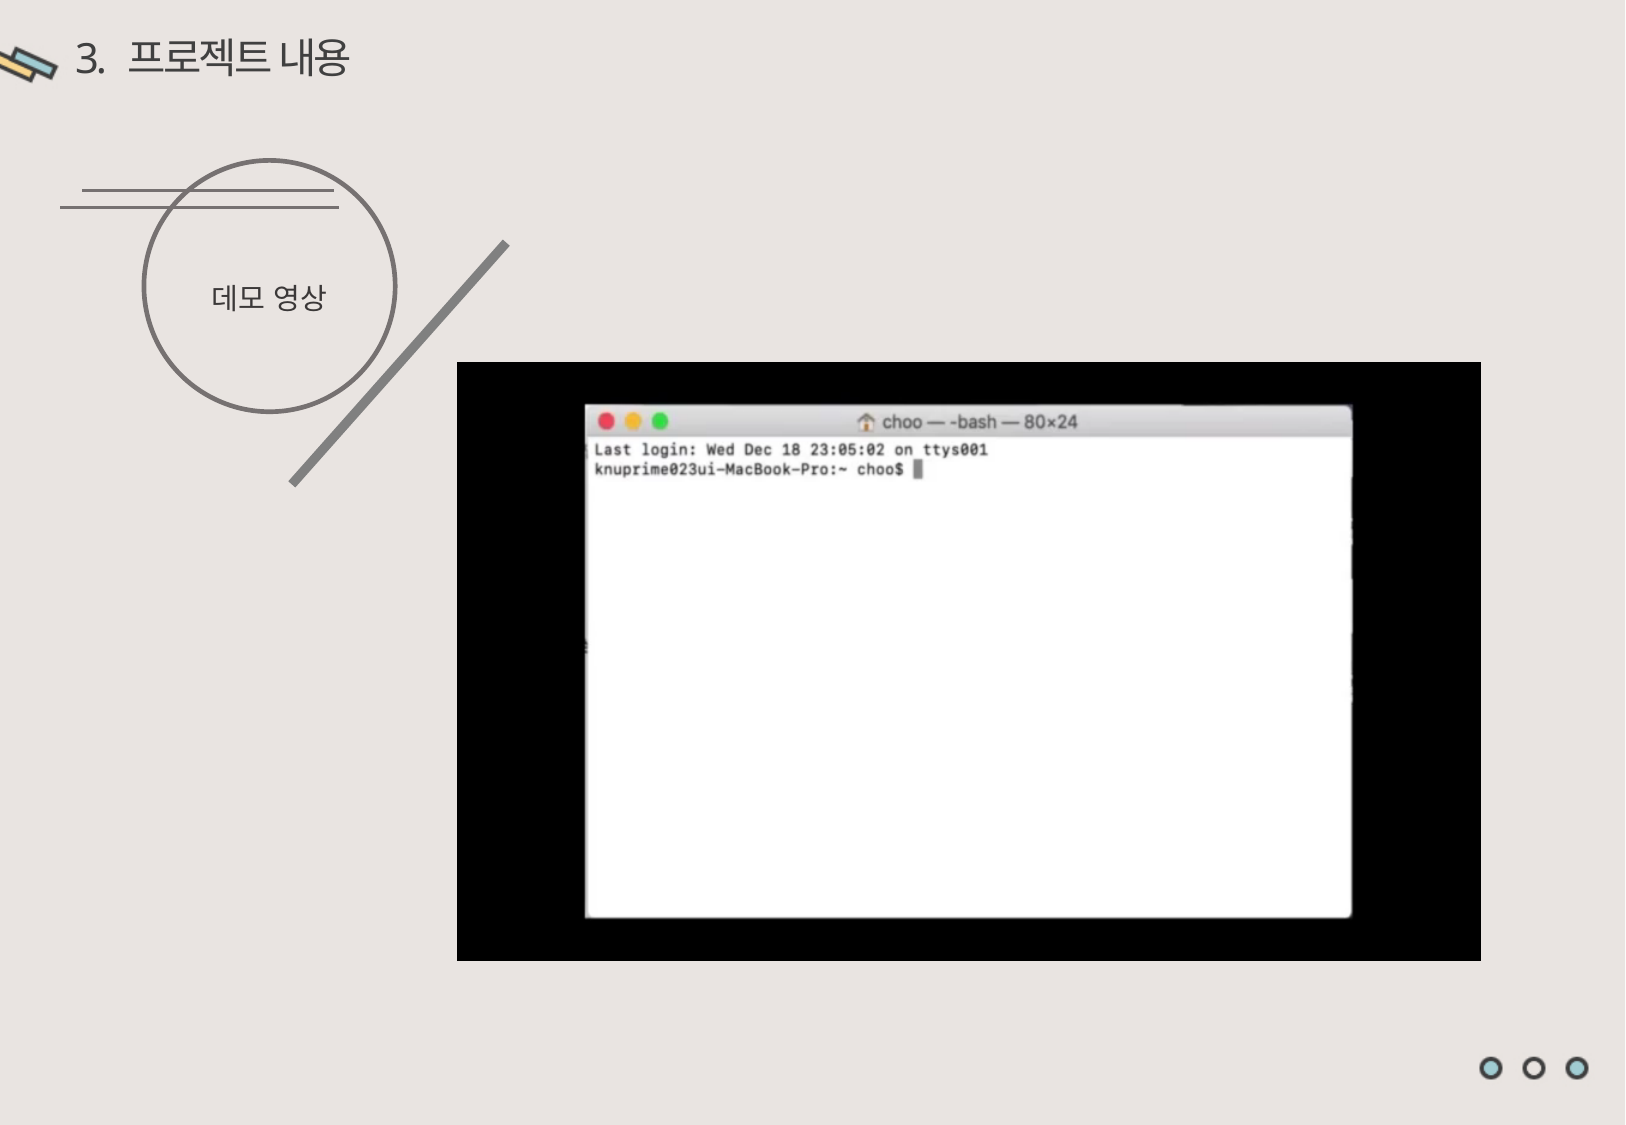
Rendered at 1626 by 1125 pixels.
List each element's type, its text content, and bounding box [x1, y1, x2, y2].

text_box 3. 프로젝트 내용 [60, 24, 381, 89]
picture [0, 0, 1626, 1125]
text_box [291, 242, 507, 485]
text_box 데모 영상 [144, 255, 291, 323]
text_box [456, 361, 1482, 962]
text_box [148, 323, 291, 413]
text_box [146, 159, 389, 255]
